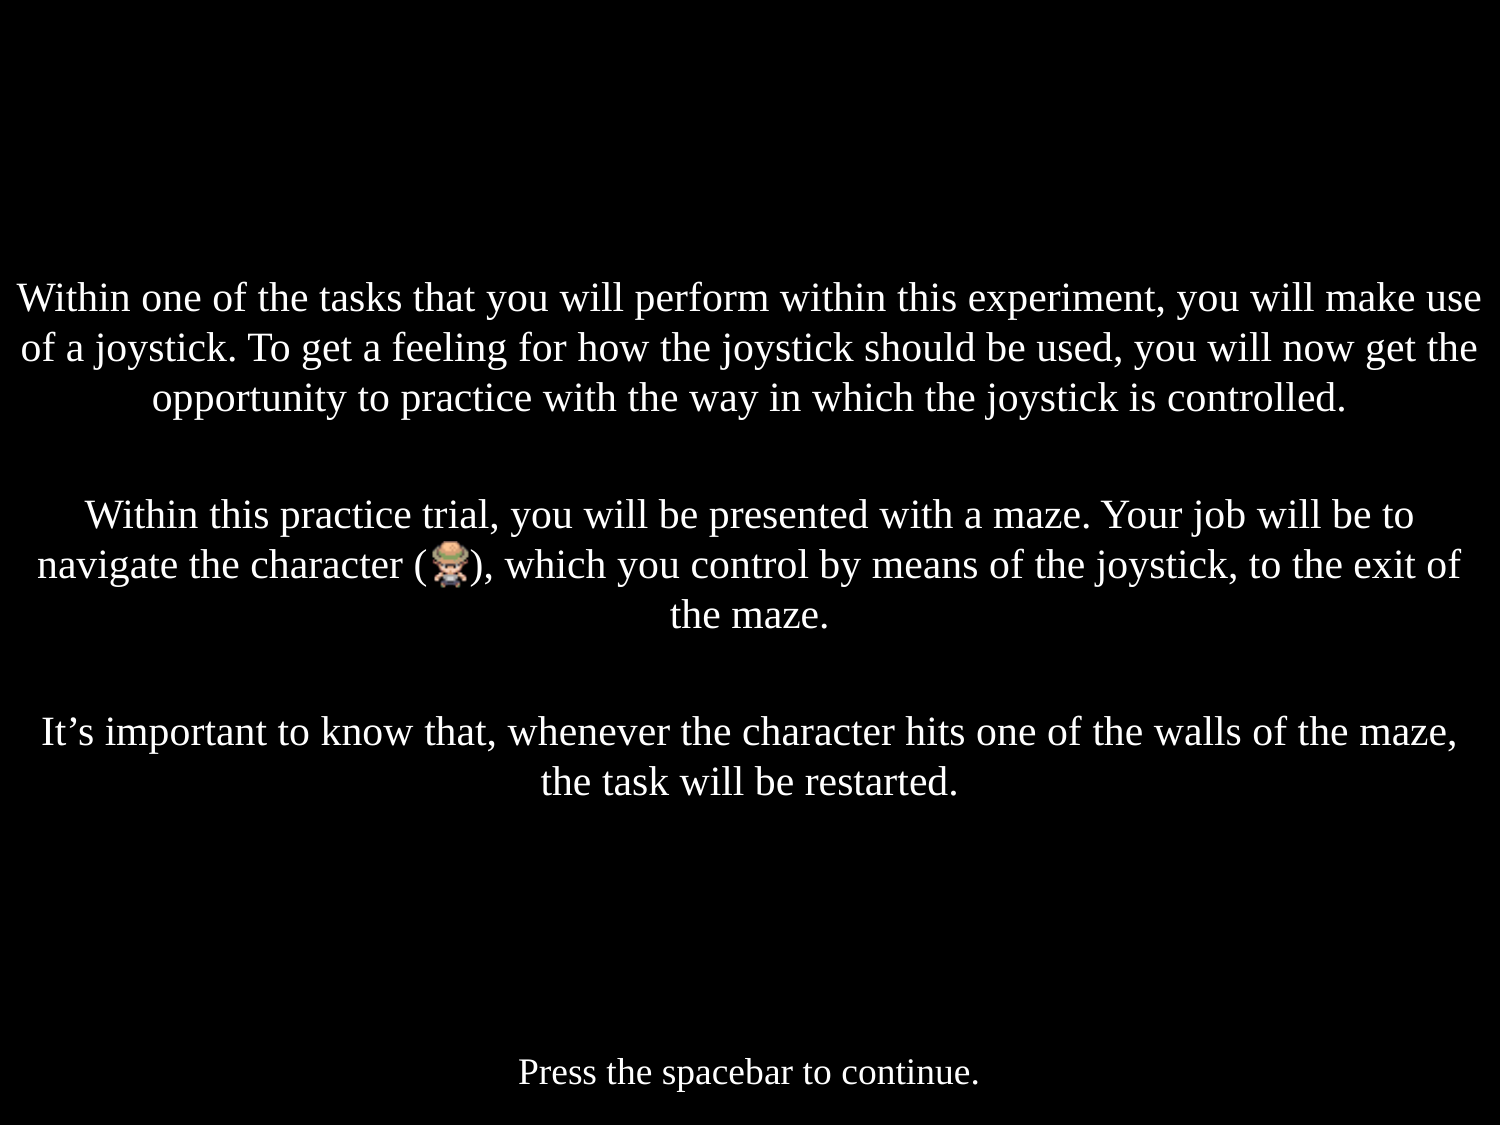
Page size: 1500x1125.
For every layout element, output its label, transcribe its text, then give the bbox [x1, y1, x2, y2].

list Within one of the tasks that you will perform within this experiment, you will make use of a joystick. To get a feeling for how the joystick should be used, you will now get the opportunity to practice with the way in which the joystick is controlled. Within this practice trial, you will be presented with a maze. Your job will be to navigate the character ( ), which you control by means of the joystick, to the exit of the maze. It’s important to know that, whenever the character hits one of the walls of the maze, the task will be restarted. [0, 262, 1500, 917]
picture [430, 541, 471, 590]
text_box Press the spacebar to continue. [0, 1039, 1500, 1125]
